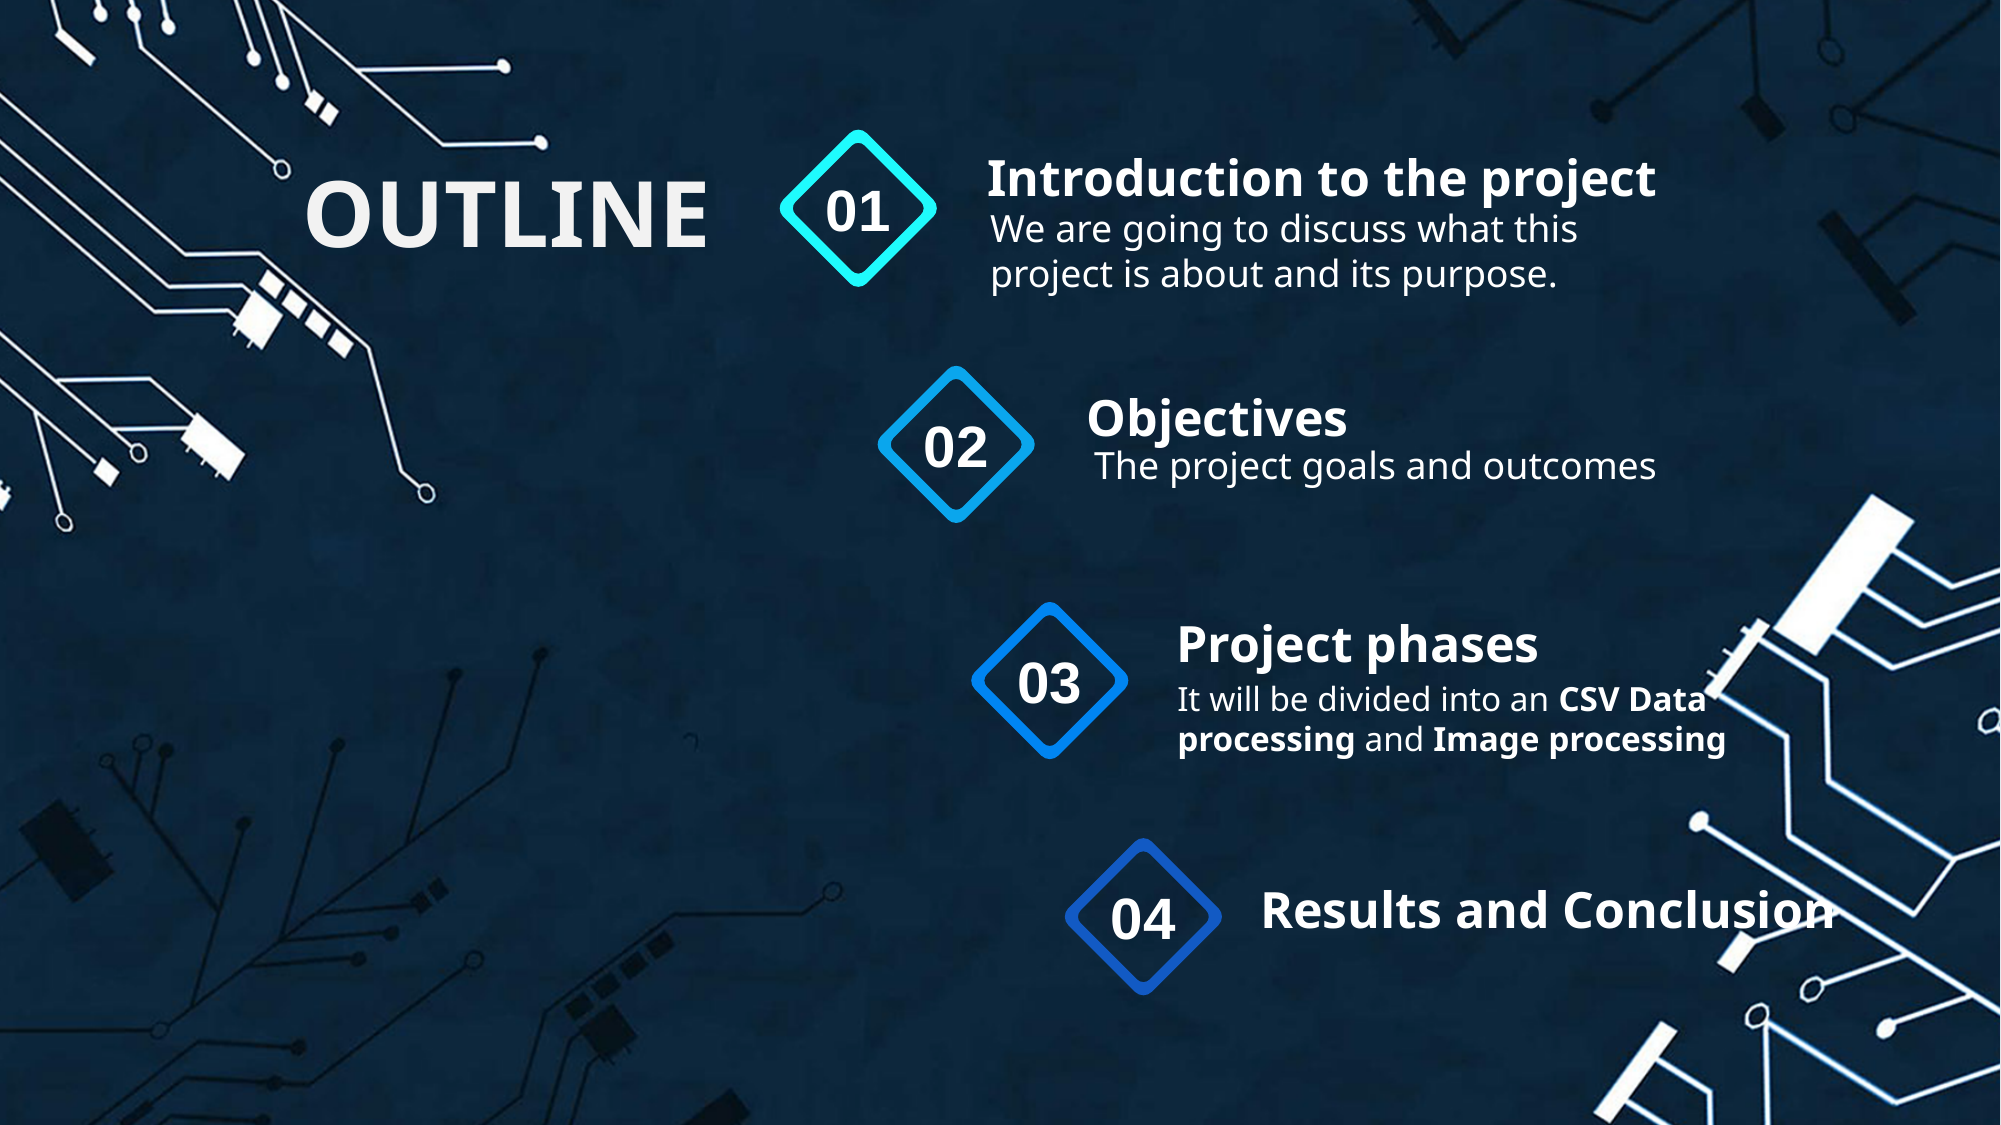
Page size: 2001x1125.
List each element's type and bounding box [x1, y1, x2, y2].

picture [0, 0, 2001, 1125]
text_box [971, 601, 1890, 767]
text_box [779, 129, 1702, 305]
text_box [877, 365, 1796, 523]
text_box [1064, 838, 1970, 996]
